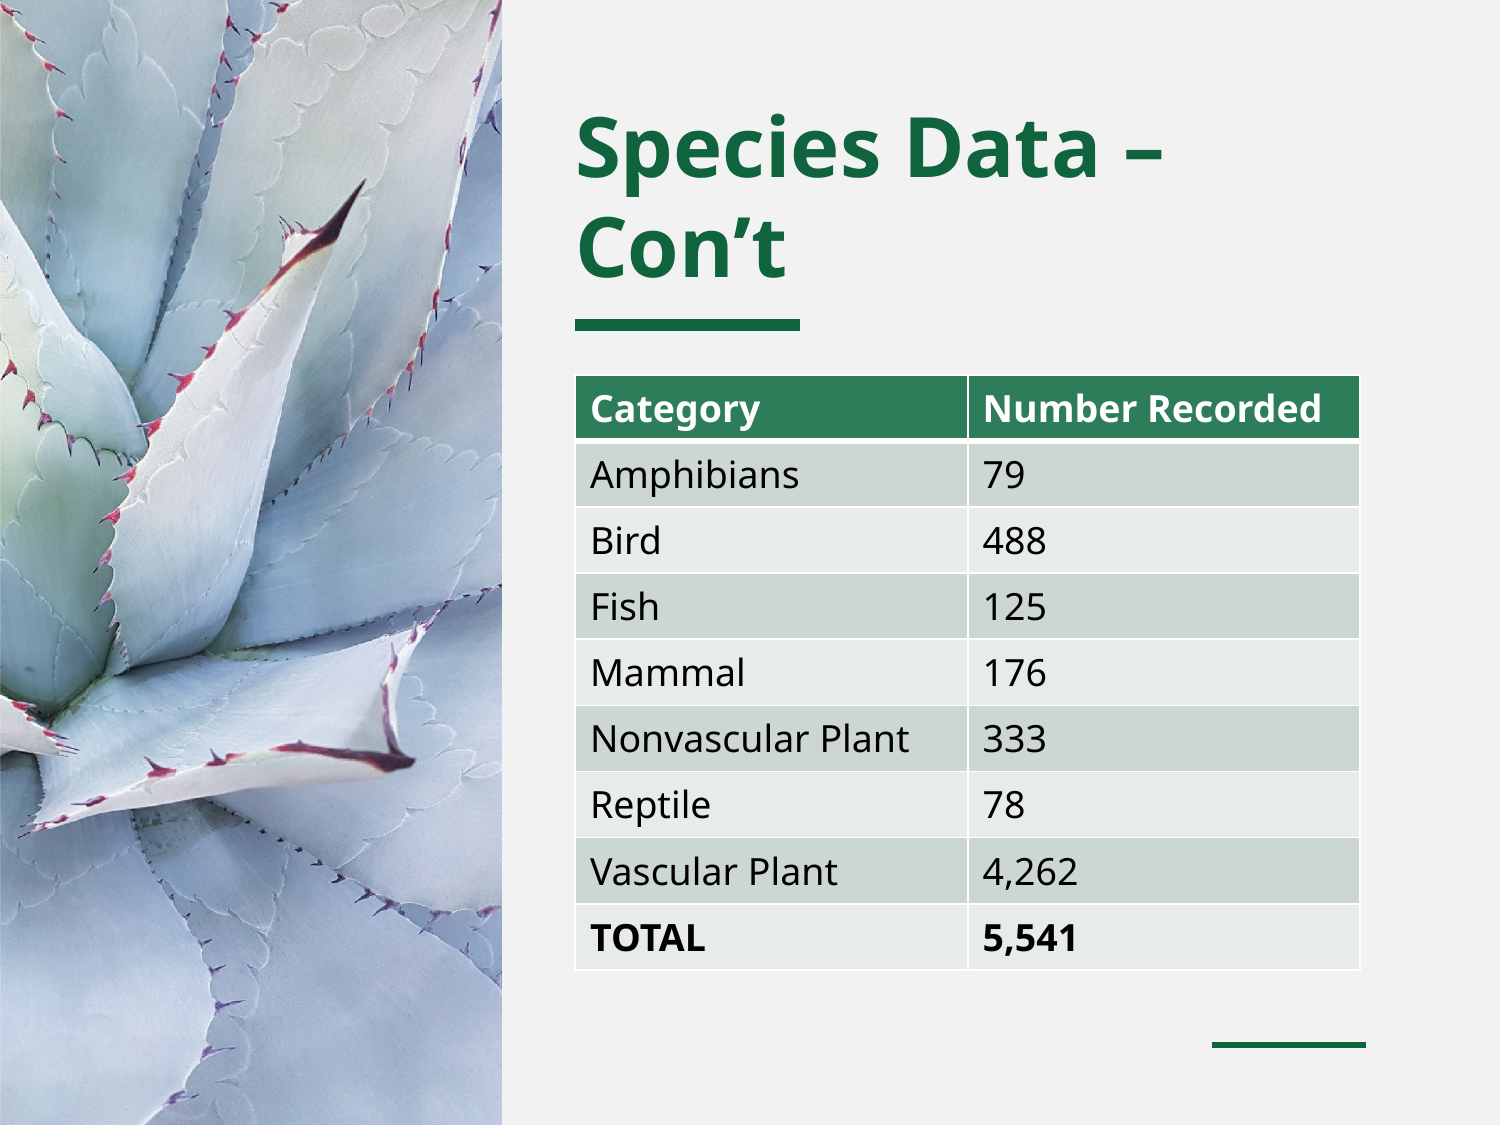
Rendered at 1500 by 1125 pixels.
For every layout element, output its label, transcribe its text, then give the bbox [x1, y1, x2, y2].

table_cell Nonvascular Plant [576, 706, 967, 771]
table_cell Amphibians [576, 444, 967, 506]
table_cell Bird [576, 508, 967, 572]
table_cell 5,541 [969, 905, 1359, 969]
table_cell 78 [969, 772, 1359, 837]
table_header Number Recorded [969, 376, 1359, 438]
table_header Category [576, 376, 967, 438]
table_cell TOTAL [576, 905, 967, 969]
title Species Data – Con’t [575, 99, 1361, 288]
picture [0, 0, 502, 1125]
table_cell 79 [969, 444, 1359, 506]
table_cell 125 [969, 574, 1359, 638]
table_cell 4,262 [969, 838, 1359, 903]
table_cell Reptile [576, 772, 967, 837]
table_cell Fish [576, 574, 967, 638]
table_cell 333 [969, 706, 1359, 771]
table_cell Mammal [576, 640, 967, 705]
table_cell 176 [969, 640, 1359, 705]
table_cell 488 [969, 508, 1359, 572]
table_cell Vascular Plant [576, 838, 967, 903]
